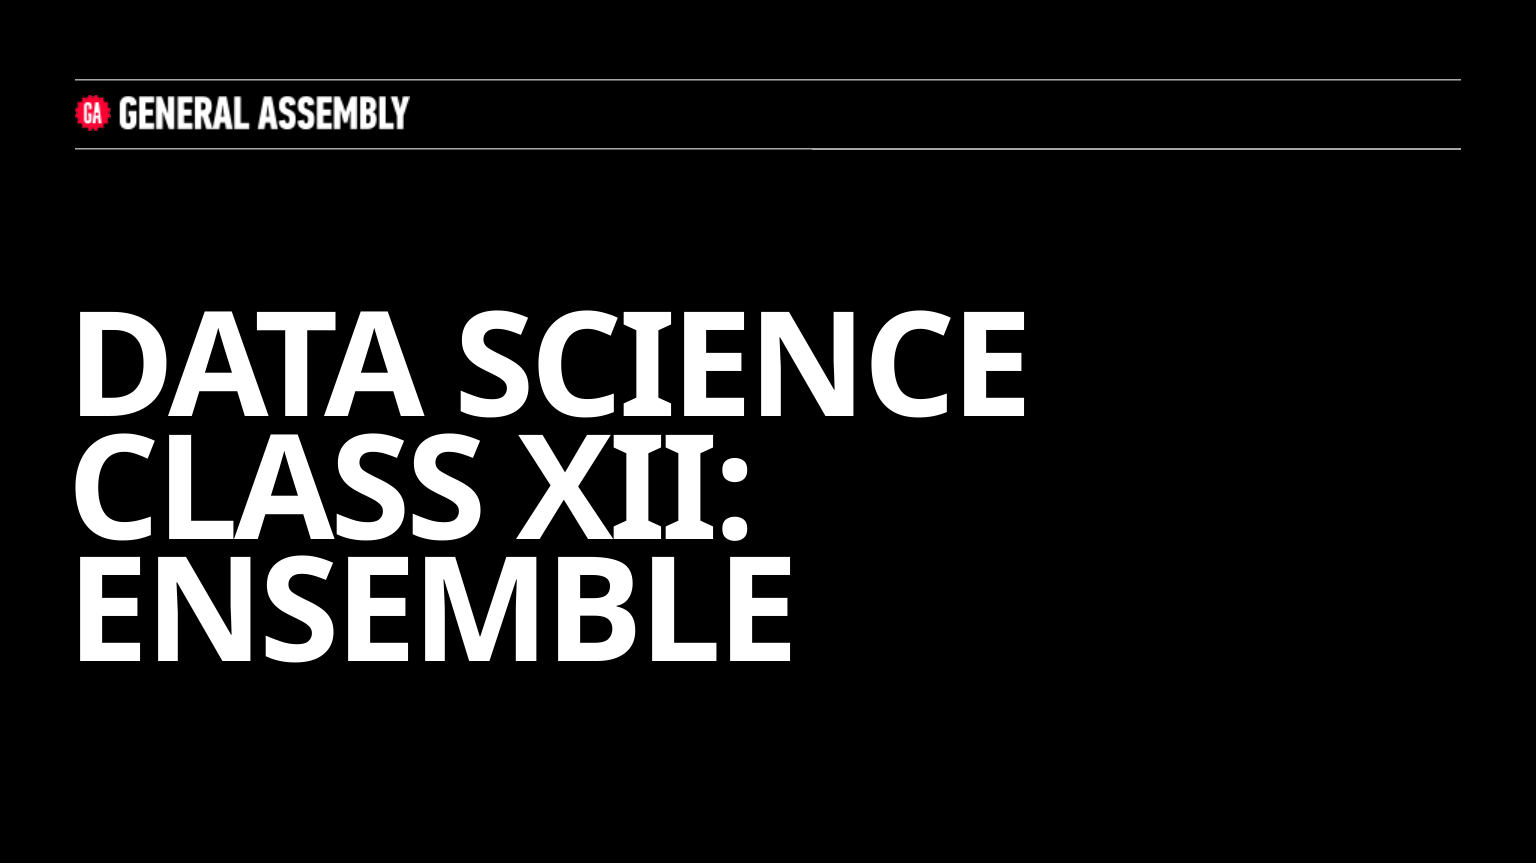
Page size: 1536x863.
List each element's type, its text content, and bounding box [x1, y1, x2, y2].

picture [75, 95, 410, 131]
title DATA SCIENCE class xII: ensemble [67, 318, 1458, 594]
